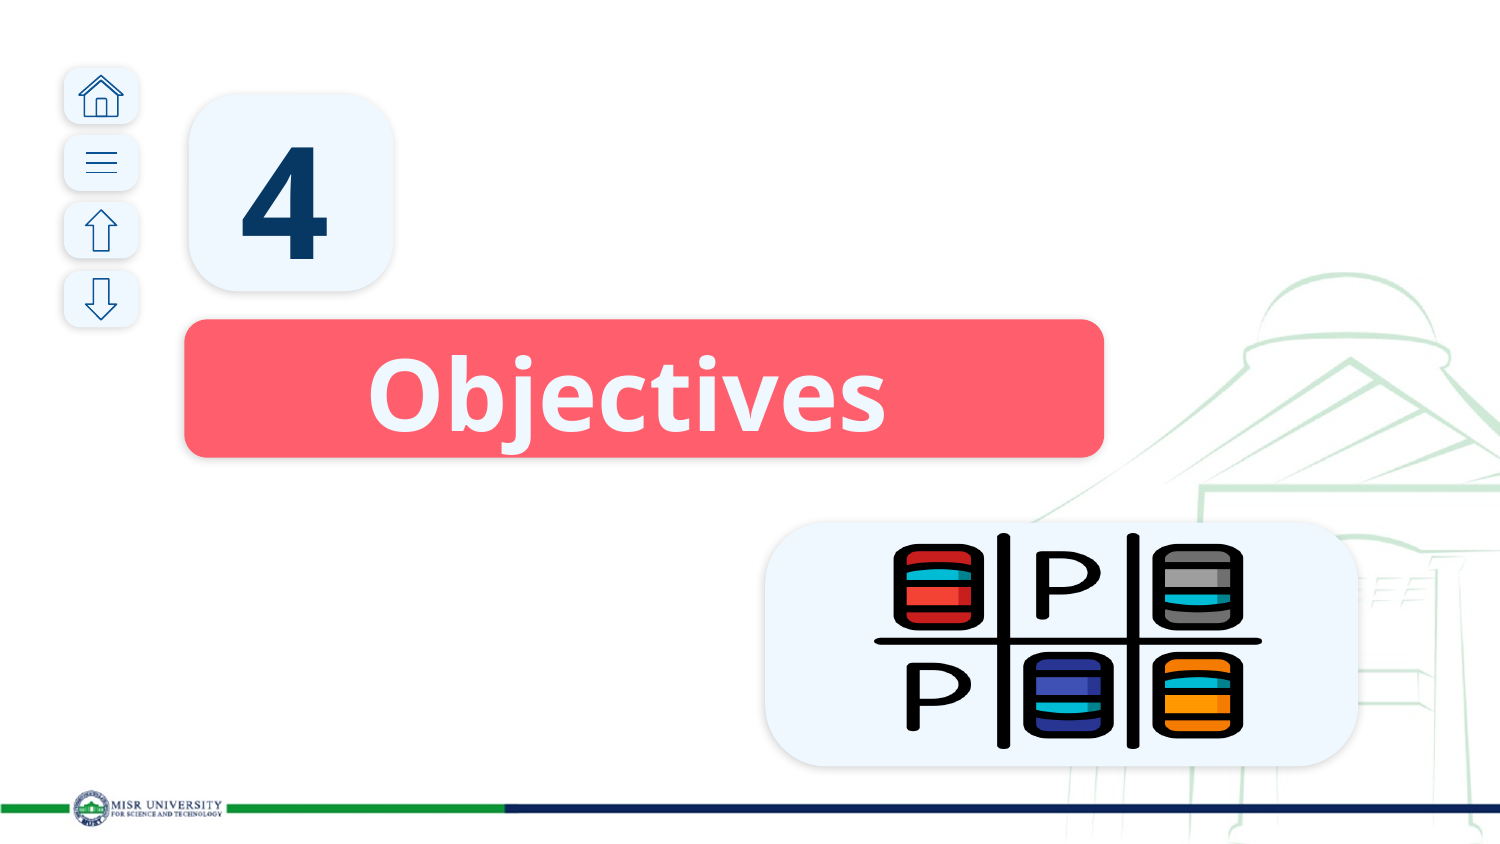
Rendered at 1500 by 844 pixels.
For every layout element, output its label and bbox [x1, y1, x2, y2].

picture [0, 0, 1500, 844]
text_box [85, 152, 117, 173]
text_box [78, 75, 124, 117]
